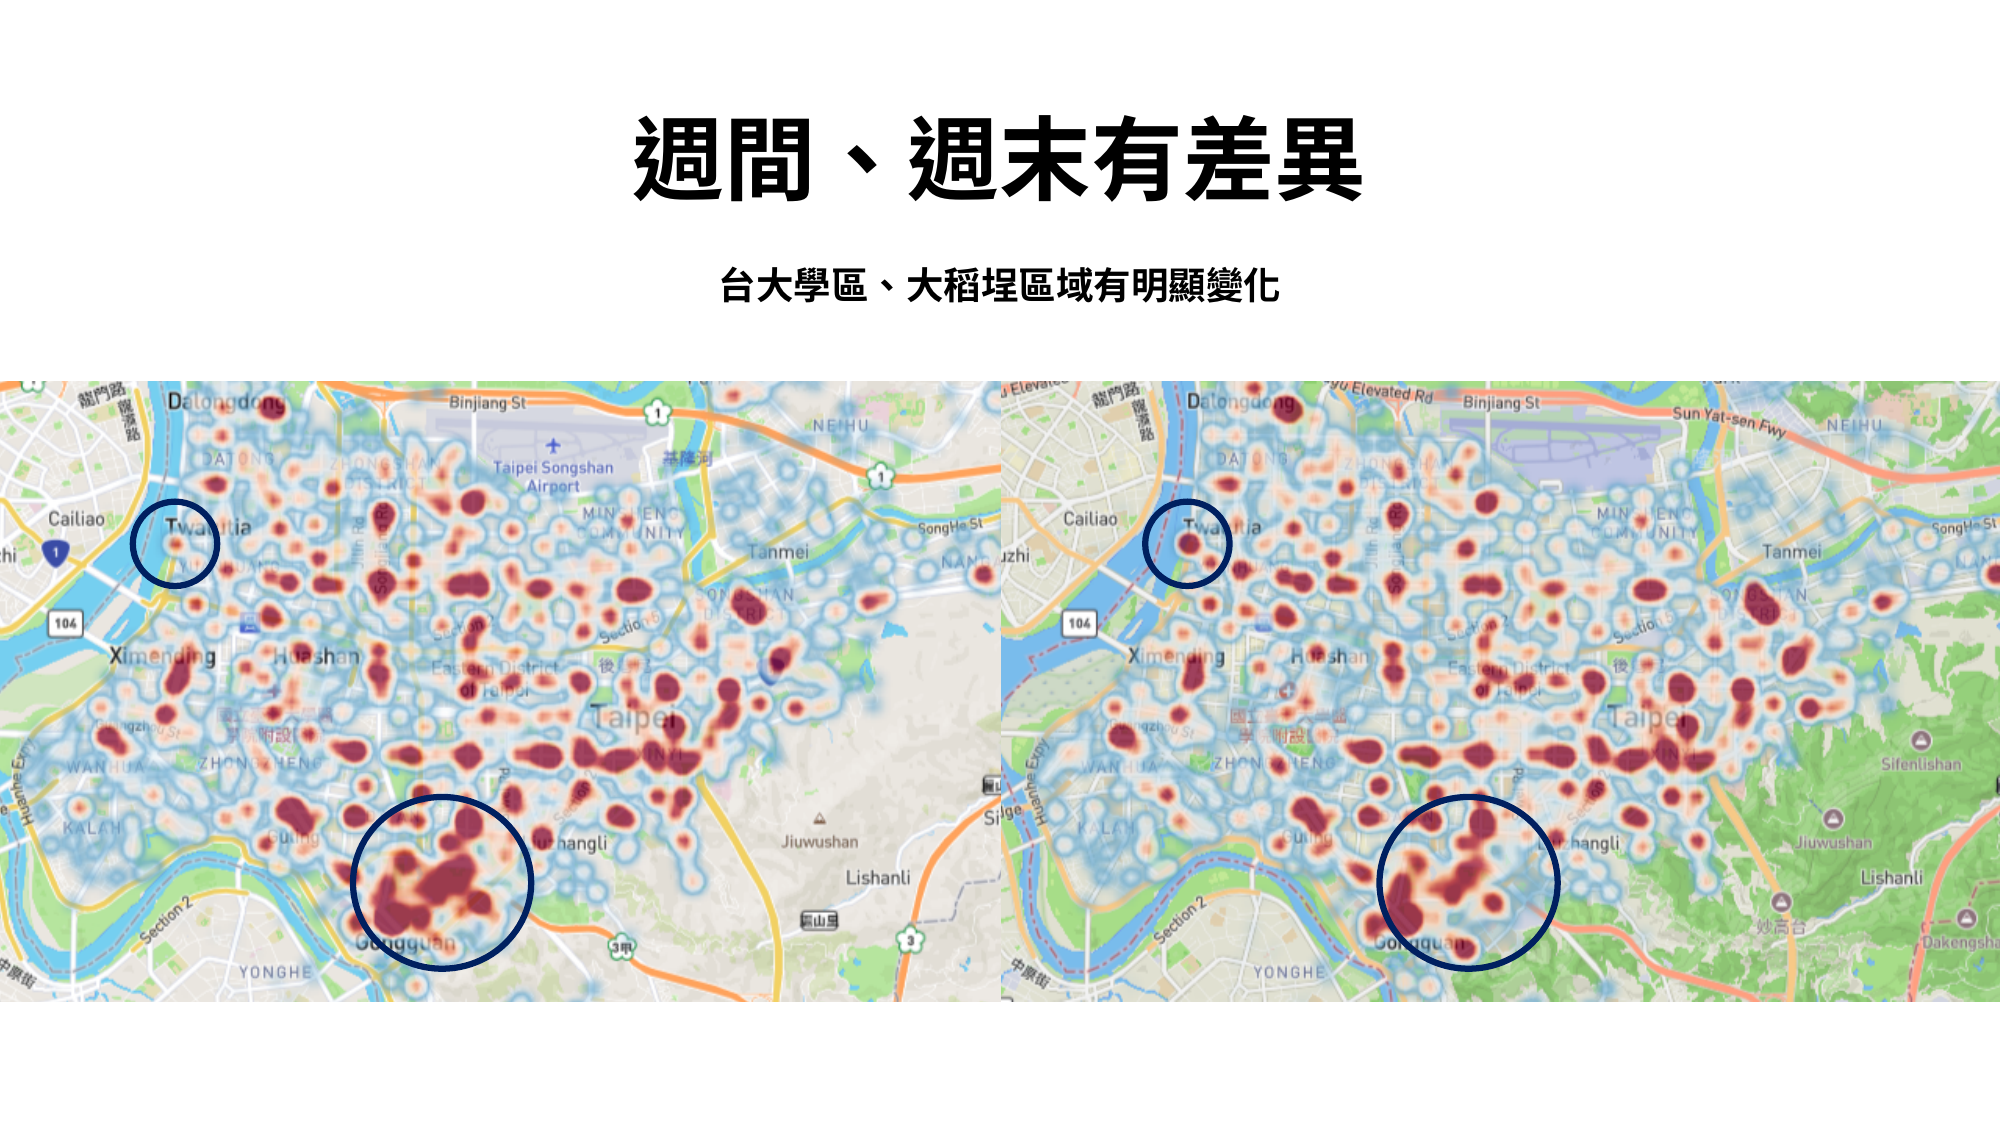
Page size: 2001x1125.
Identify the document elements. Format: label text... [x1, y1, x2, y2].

text_box 台大學區、大稻埕區域有明顯變化 [137, 219, 1863, 355]
title 週間、週末有差異 [137, 95, 1863, 219]
picture [0, 380, 2000, 1003]
